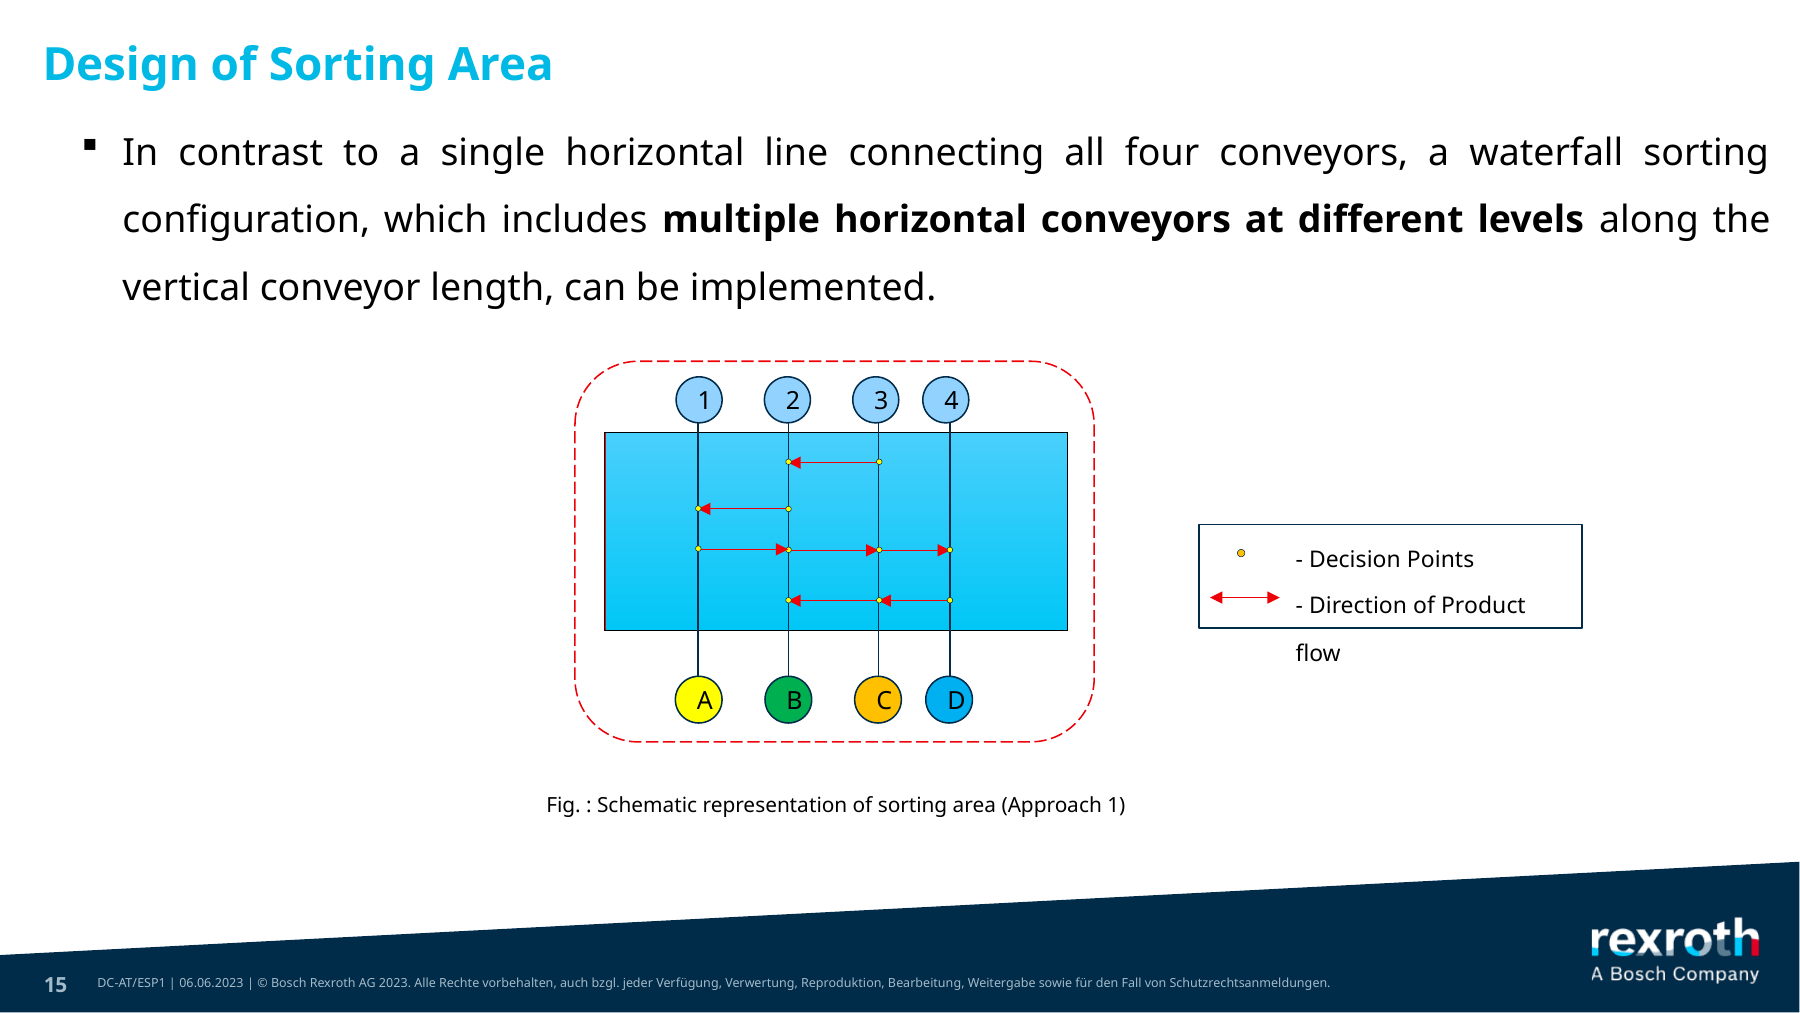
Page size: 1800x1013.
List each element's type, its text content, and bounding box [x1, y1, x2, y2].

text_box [1198, 524, 1582, 629]
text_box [574, 361, 1095, 742]
text_box In contrast to a single horizontal line connecting all four conveyors, a waterfall sorting configuration, which includes multiple horizontal conveyors at different levels along the vertical conveyor length, can be implemented. [81, 105, 1771, 312]
text_box Design of Sorting Area [42, 41, 1758, 106]
text_box 15 [43, 971, 99, 1013]
text_box Fig. : Schematic representation of sorting area (Approach 1) [416, 768, 1256, 815]
